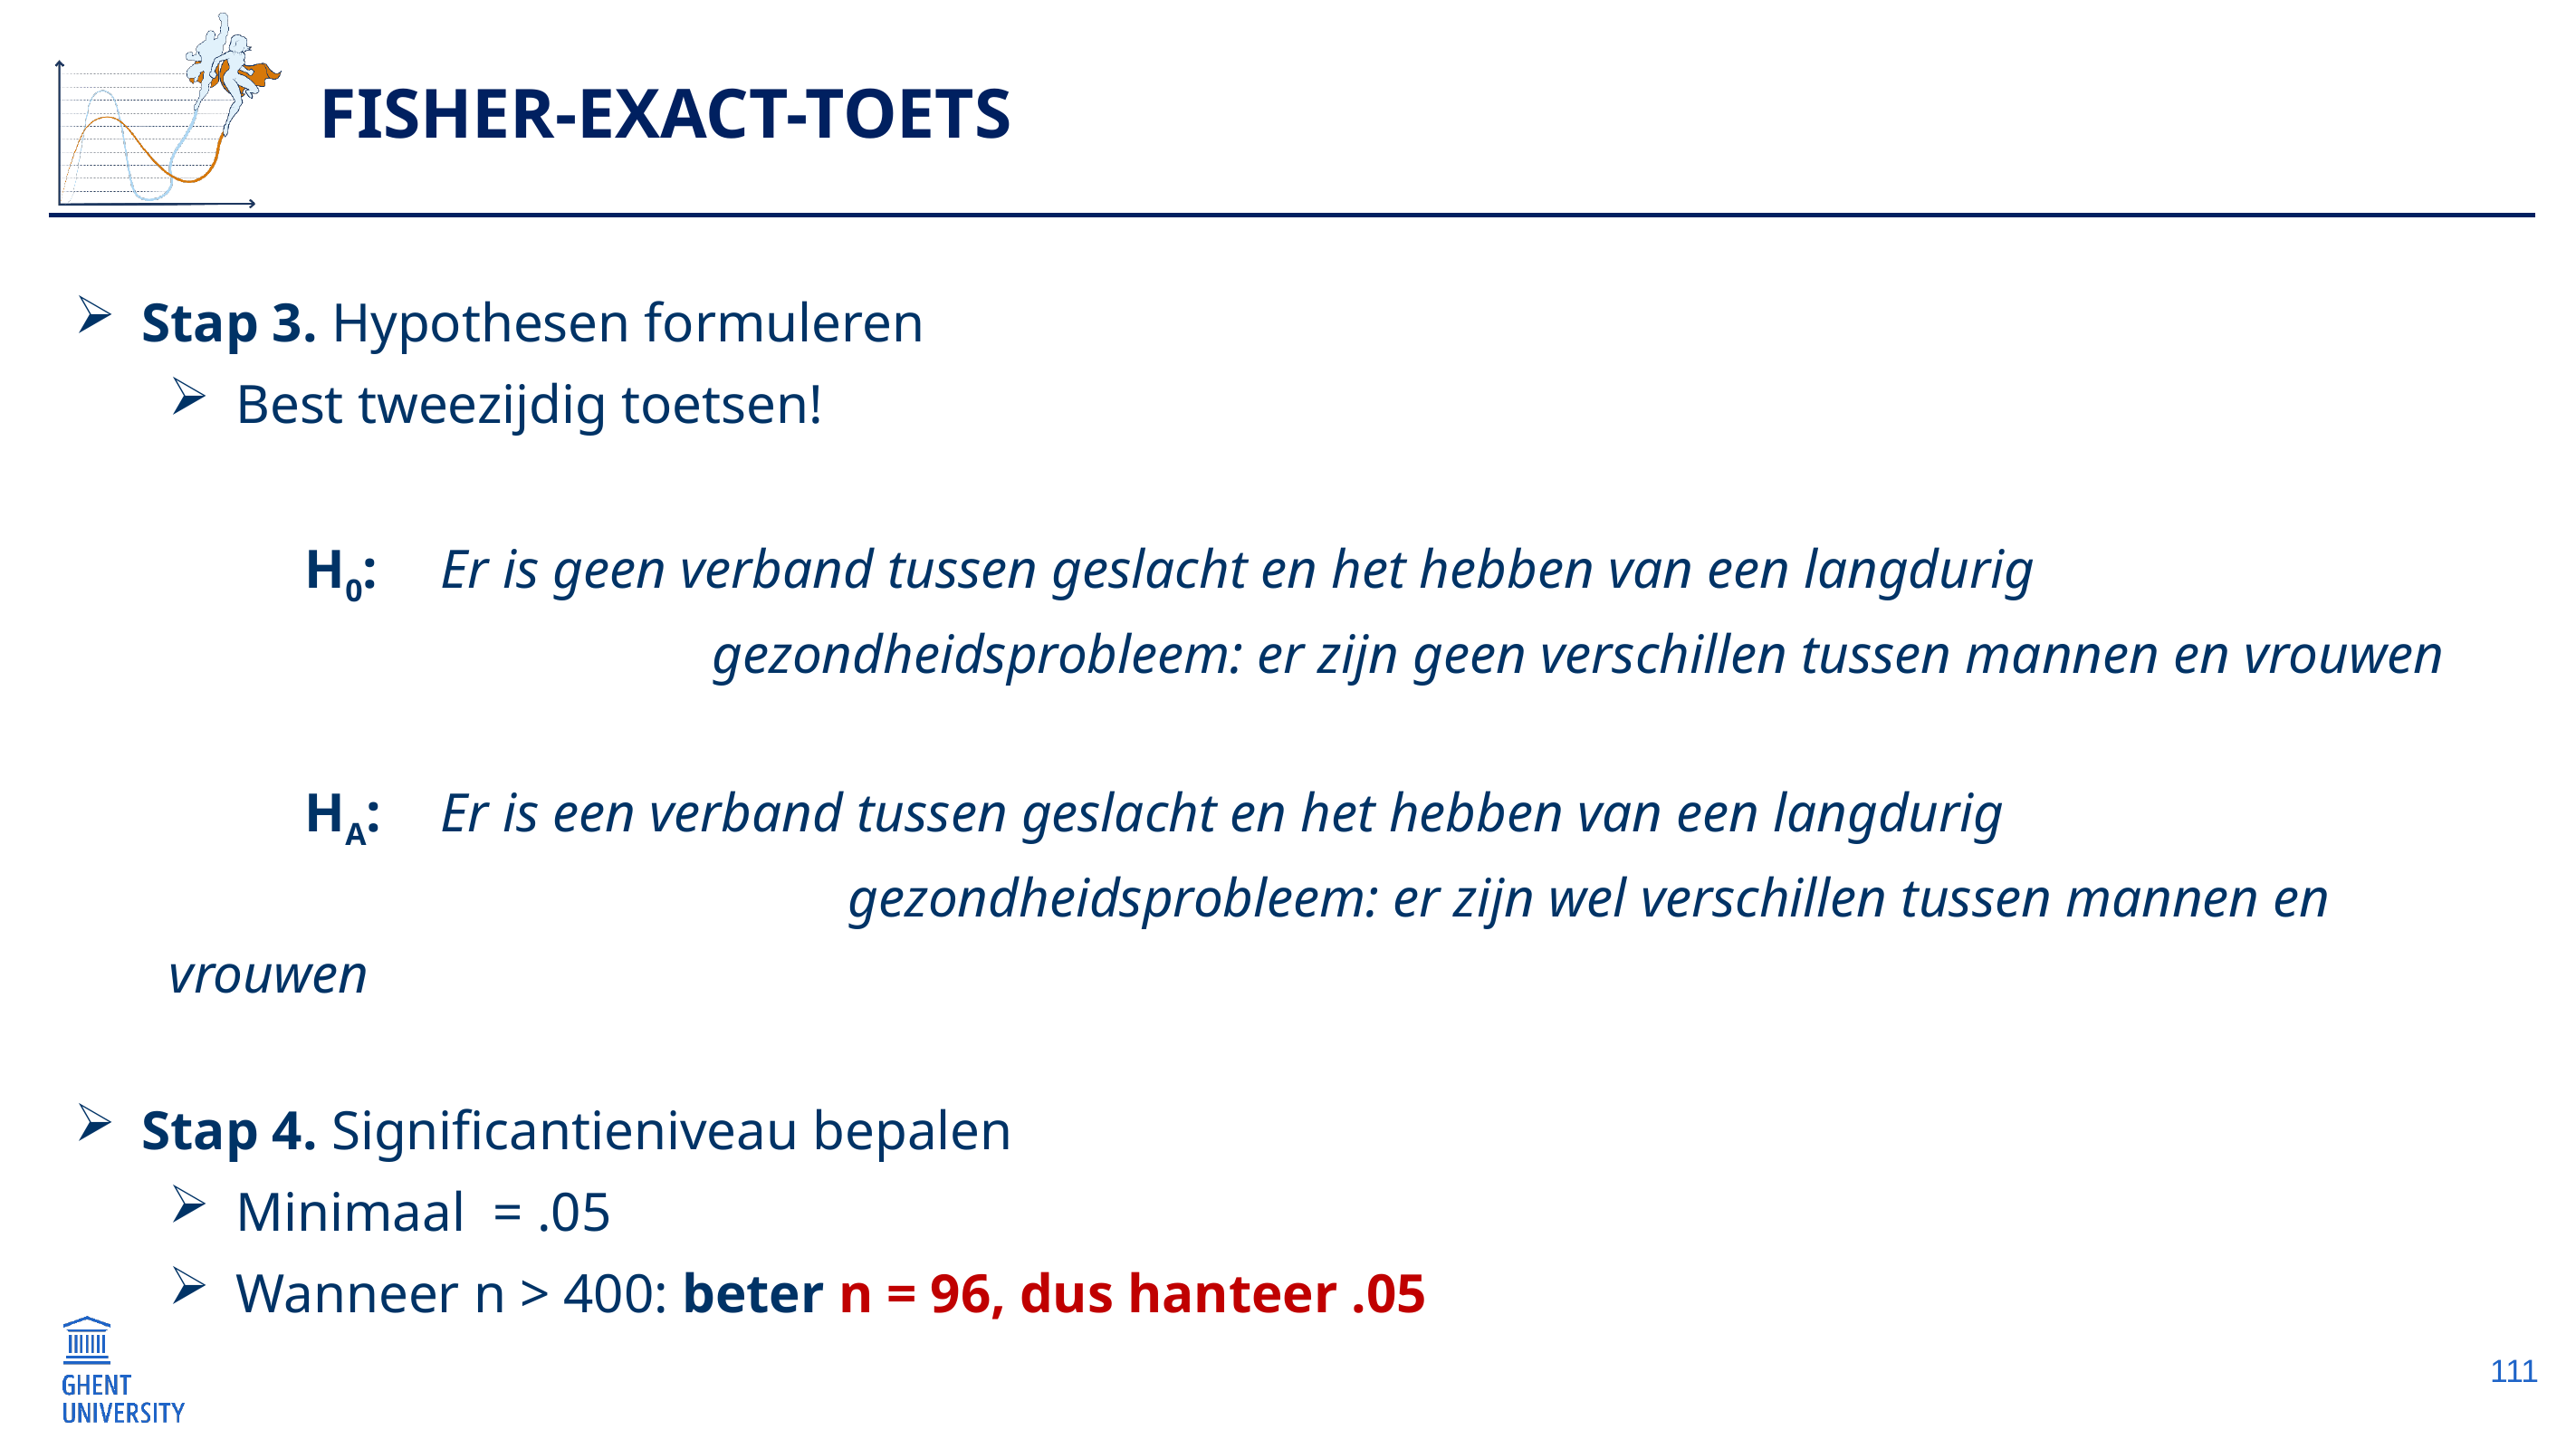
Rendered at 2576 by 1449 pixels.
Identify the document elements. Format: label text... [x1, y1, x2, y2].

picture [399, 1217, 411, 1227]
title Fisher-Exact-toets [305, 18, 2527, 159]
picture [62, 1175, 411, 1449]
slide_number 111 [2415, 1330, 2553, 1408]
picture [5, 0, 306, 318]
picture [82, 299, 109, 314]
